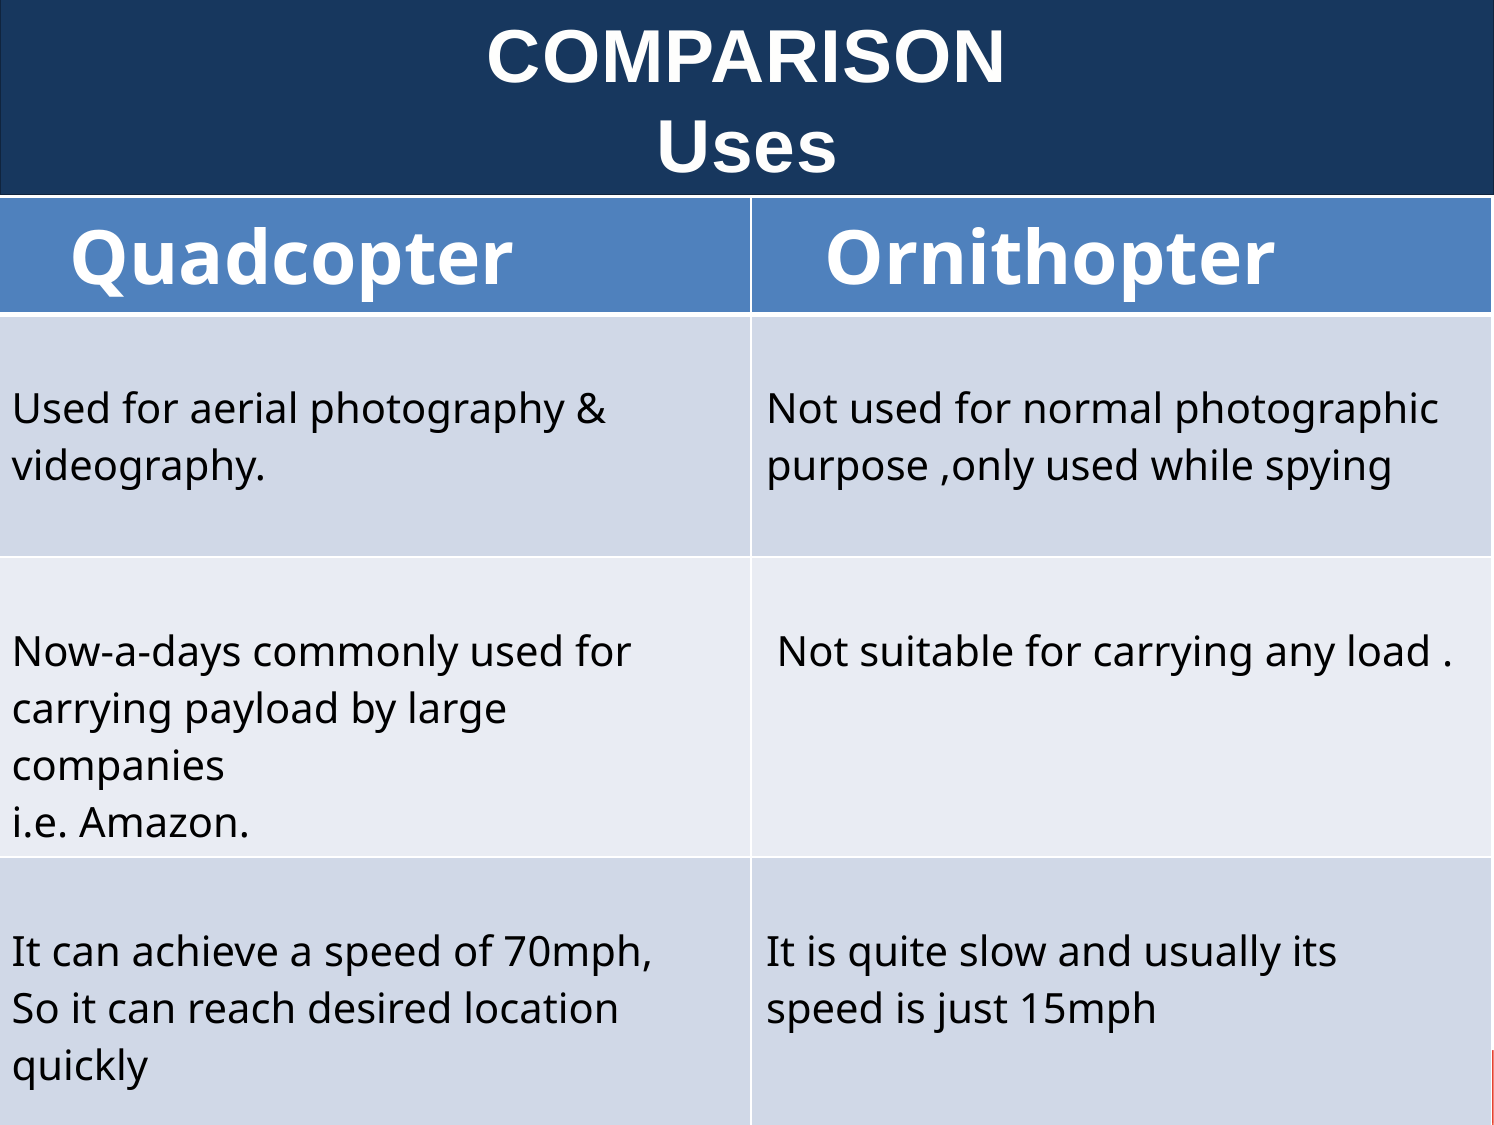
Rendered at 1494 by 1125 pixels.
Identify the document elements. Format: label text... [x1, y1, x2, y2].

table_cell Used for aerial photography & videography. [0, 317, 750, 556]
table_cell Not used for normal photographic purpose ,only used while spying [752, 317, 1491, 556]
table_cell Now-a-days commonly used for carrying payload by large companies i.e. Amazon. [0, 558, 750, 856]
table_header Quadcopter [0, 198, 750, 312]
table_cell It is quite slow and usually its speed is just 15mph [752, 858, 1491, 1125]
text_box COMPARISON Uses [0, 0, 1494, 195]
table_cell Not suitable for carrying any load . [752, 558, 1491, 856]
table_cell It can achieve a speed of 70mph, So it can reach desired location quickly [0, 858, 750, 1125]
picture [0, 195, 1494, 1125]
table_header Ornithopter [752, 198, 1491, 312]
